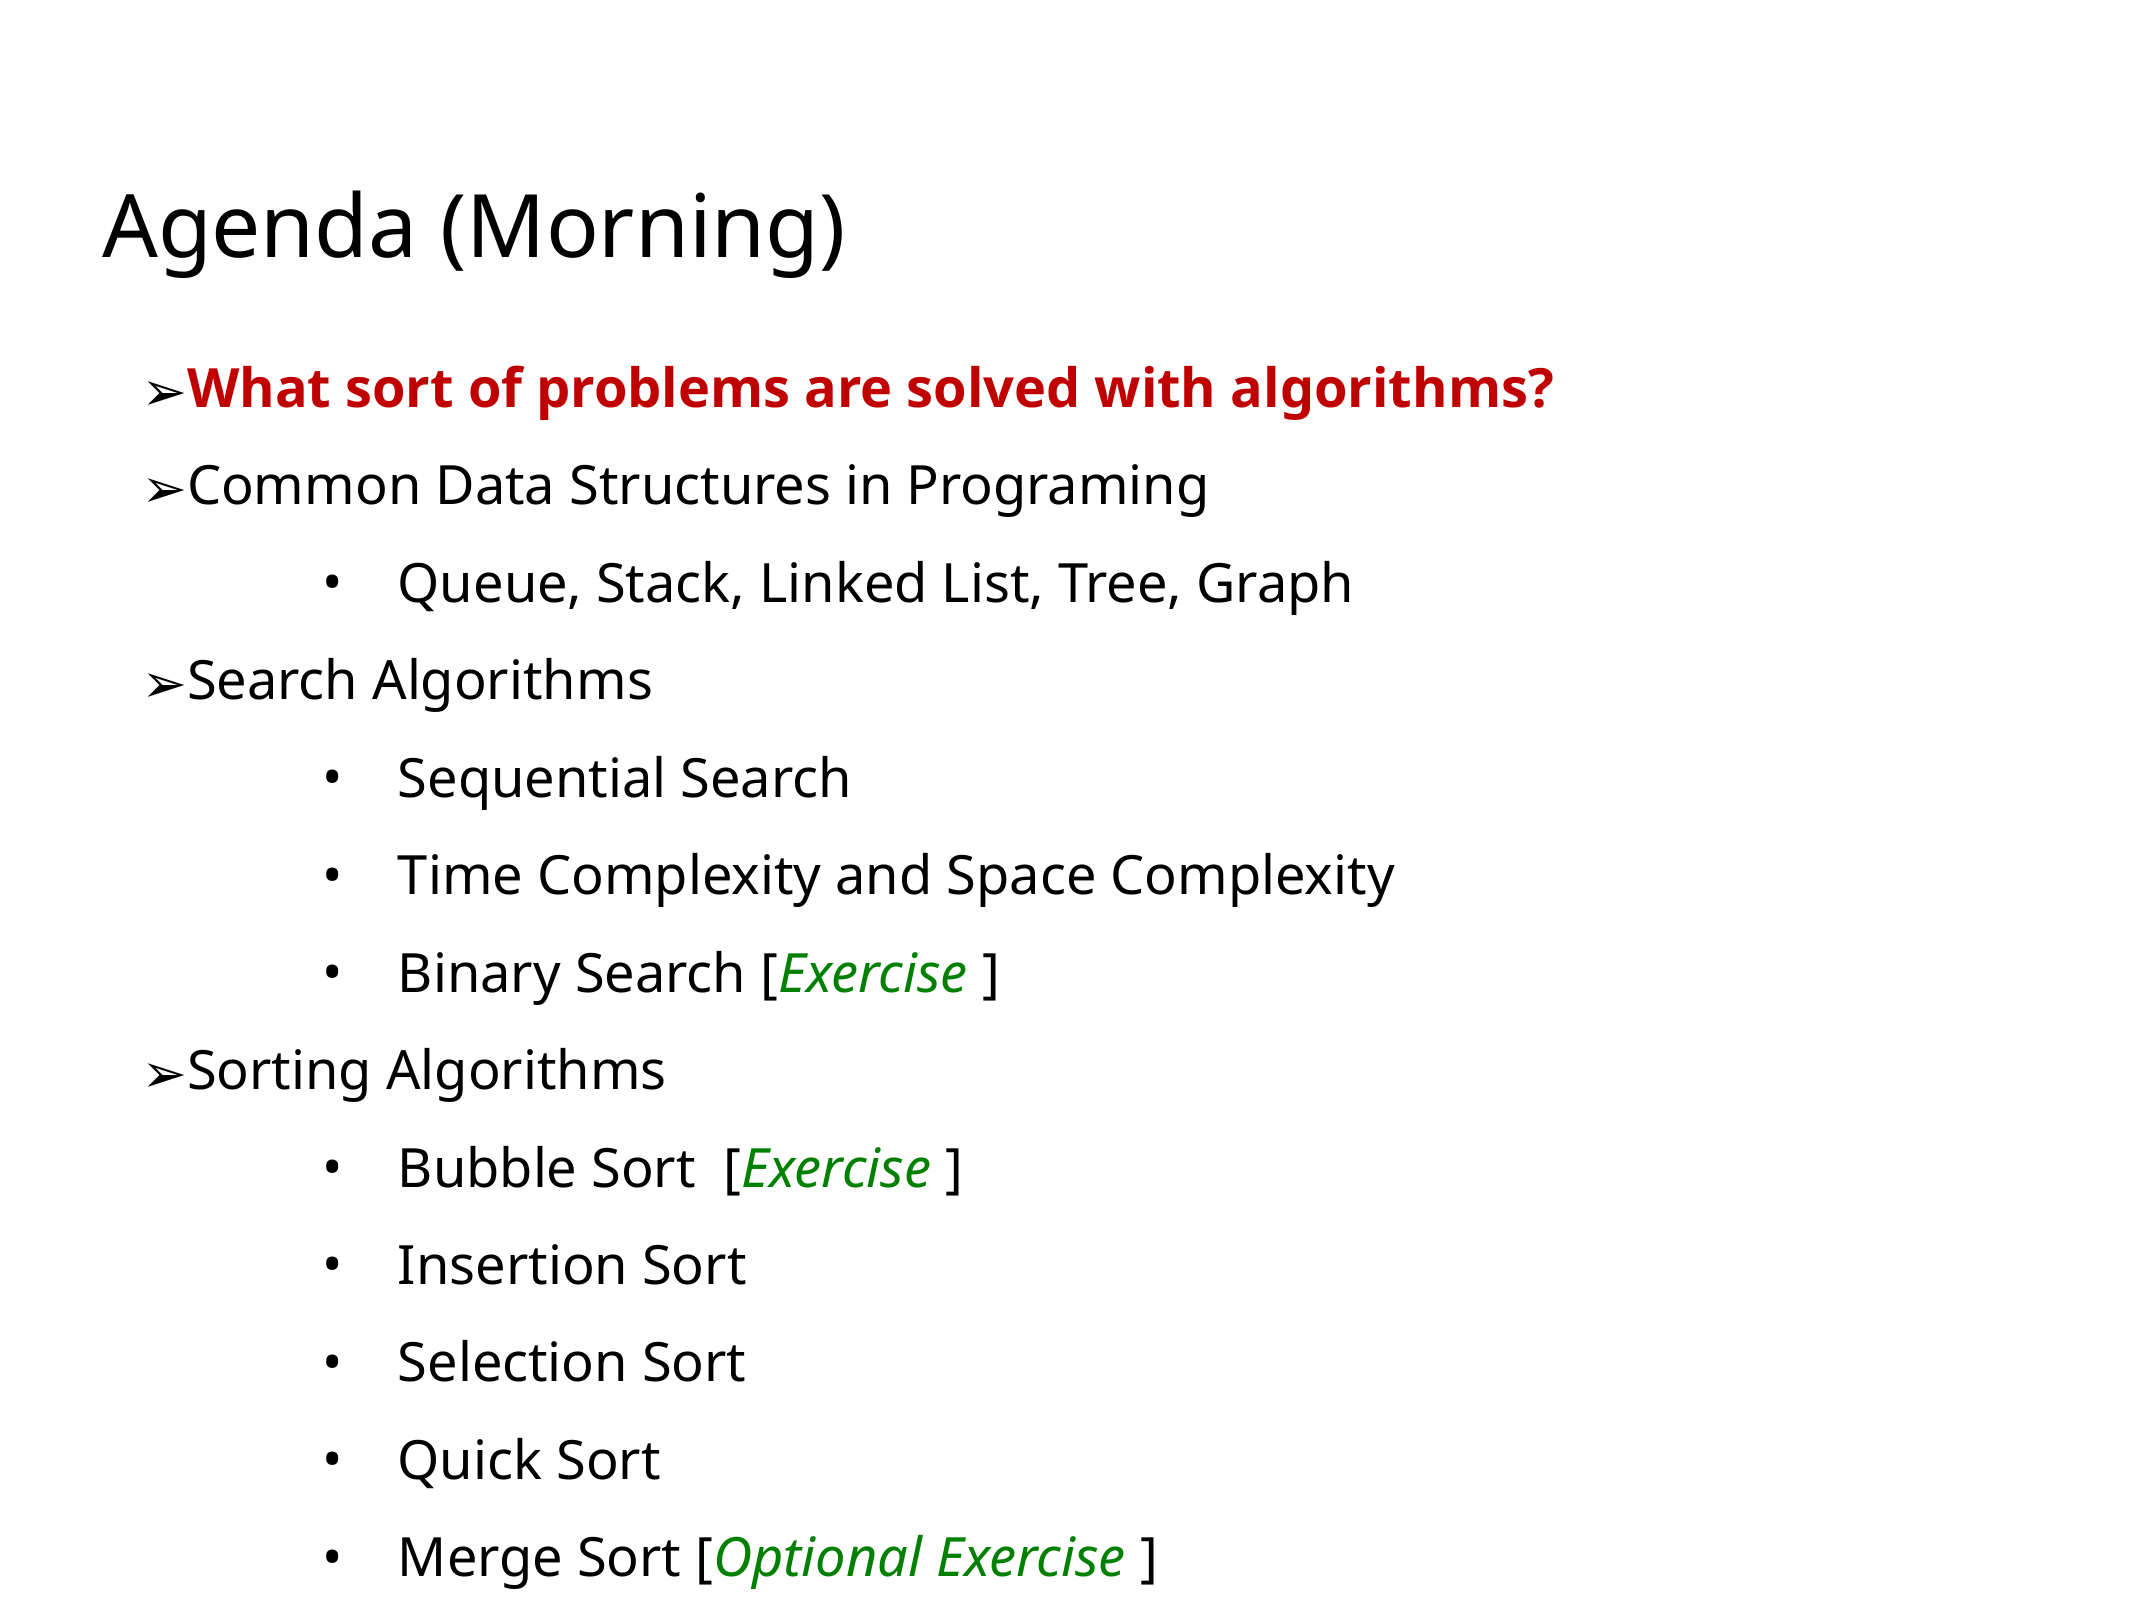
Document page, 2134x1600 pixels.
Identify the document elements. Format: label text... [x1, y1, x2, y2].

title Agenda (Morning) [93, 0, 2040, 284]
list What sort of problems are solved with algorithms? Common Data Structures in Programing Queue, Stack, Linked List, Tree, Graph Search Algorithms Sequential Search Time Complexity and Space Complexity Binary Search [Exercise ] Sorting Algorithms Bubble Sort [Exercise ] Insertion Sort Selection Sort Quick Sort Merge Sort [Optional Exercise ] [133, 312, 2080, 1532]
